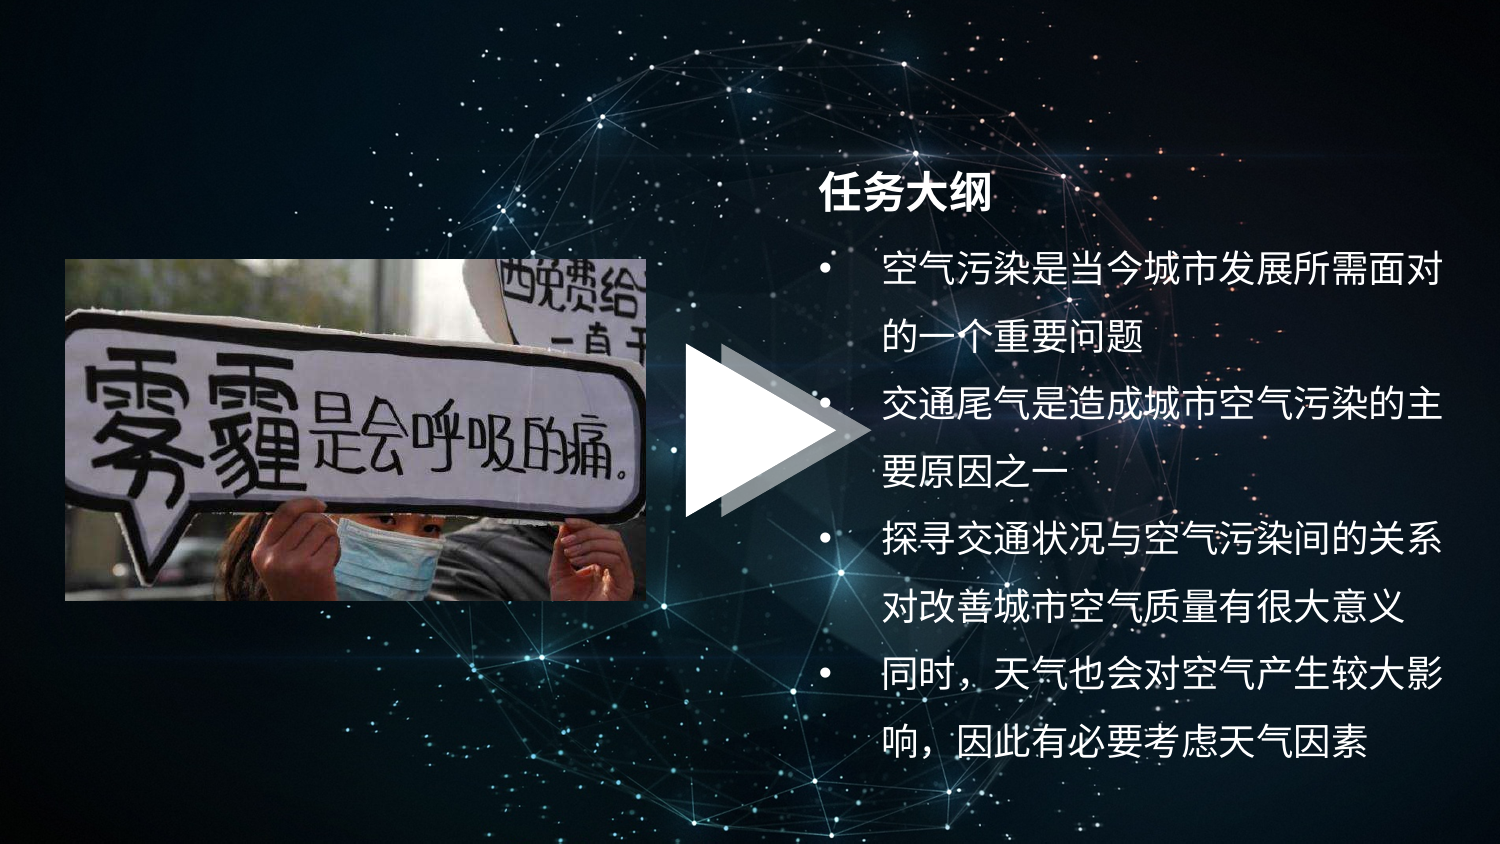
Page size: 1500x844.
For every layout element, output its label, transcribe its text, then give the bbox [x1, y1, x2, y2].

picture [0, 0, 1500, 844]
text_box 空气污染是当今城市发展所需面对的一个重要问题 交通尾气是造成城市空气污染的主要原因之一 探寻交通状况与空气污染间的关系对改善城市空气质量有很大意义 同时，天气也会对空气产生较大影响，因此有必要考虑天气因素 [807, 224, 1490, 769]
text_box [685, 343, 872, 518]
text_box 任务大纲 [807, 159, 1500, 224]
